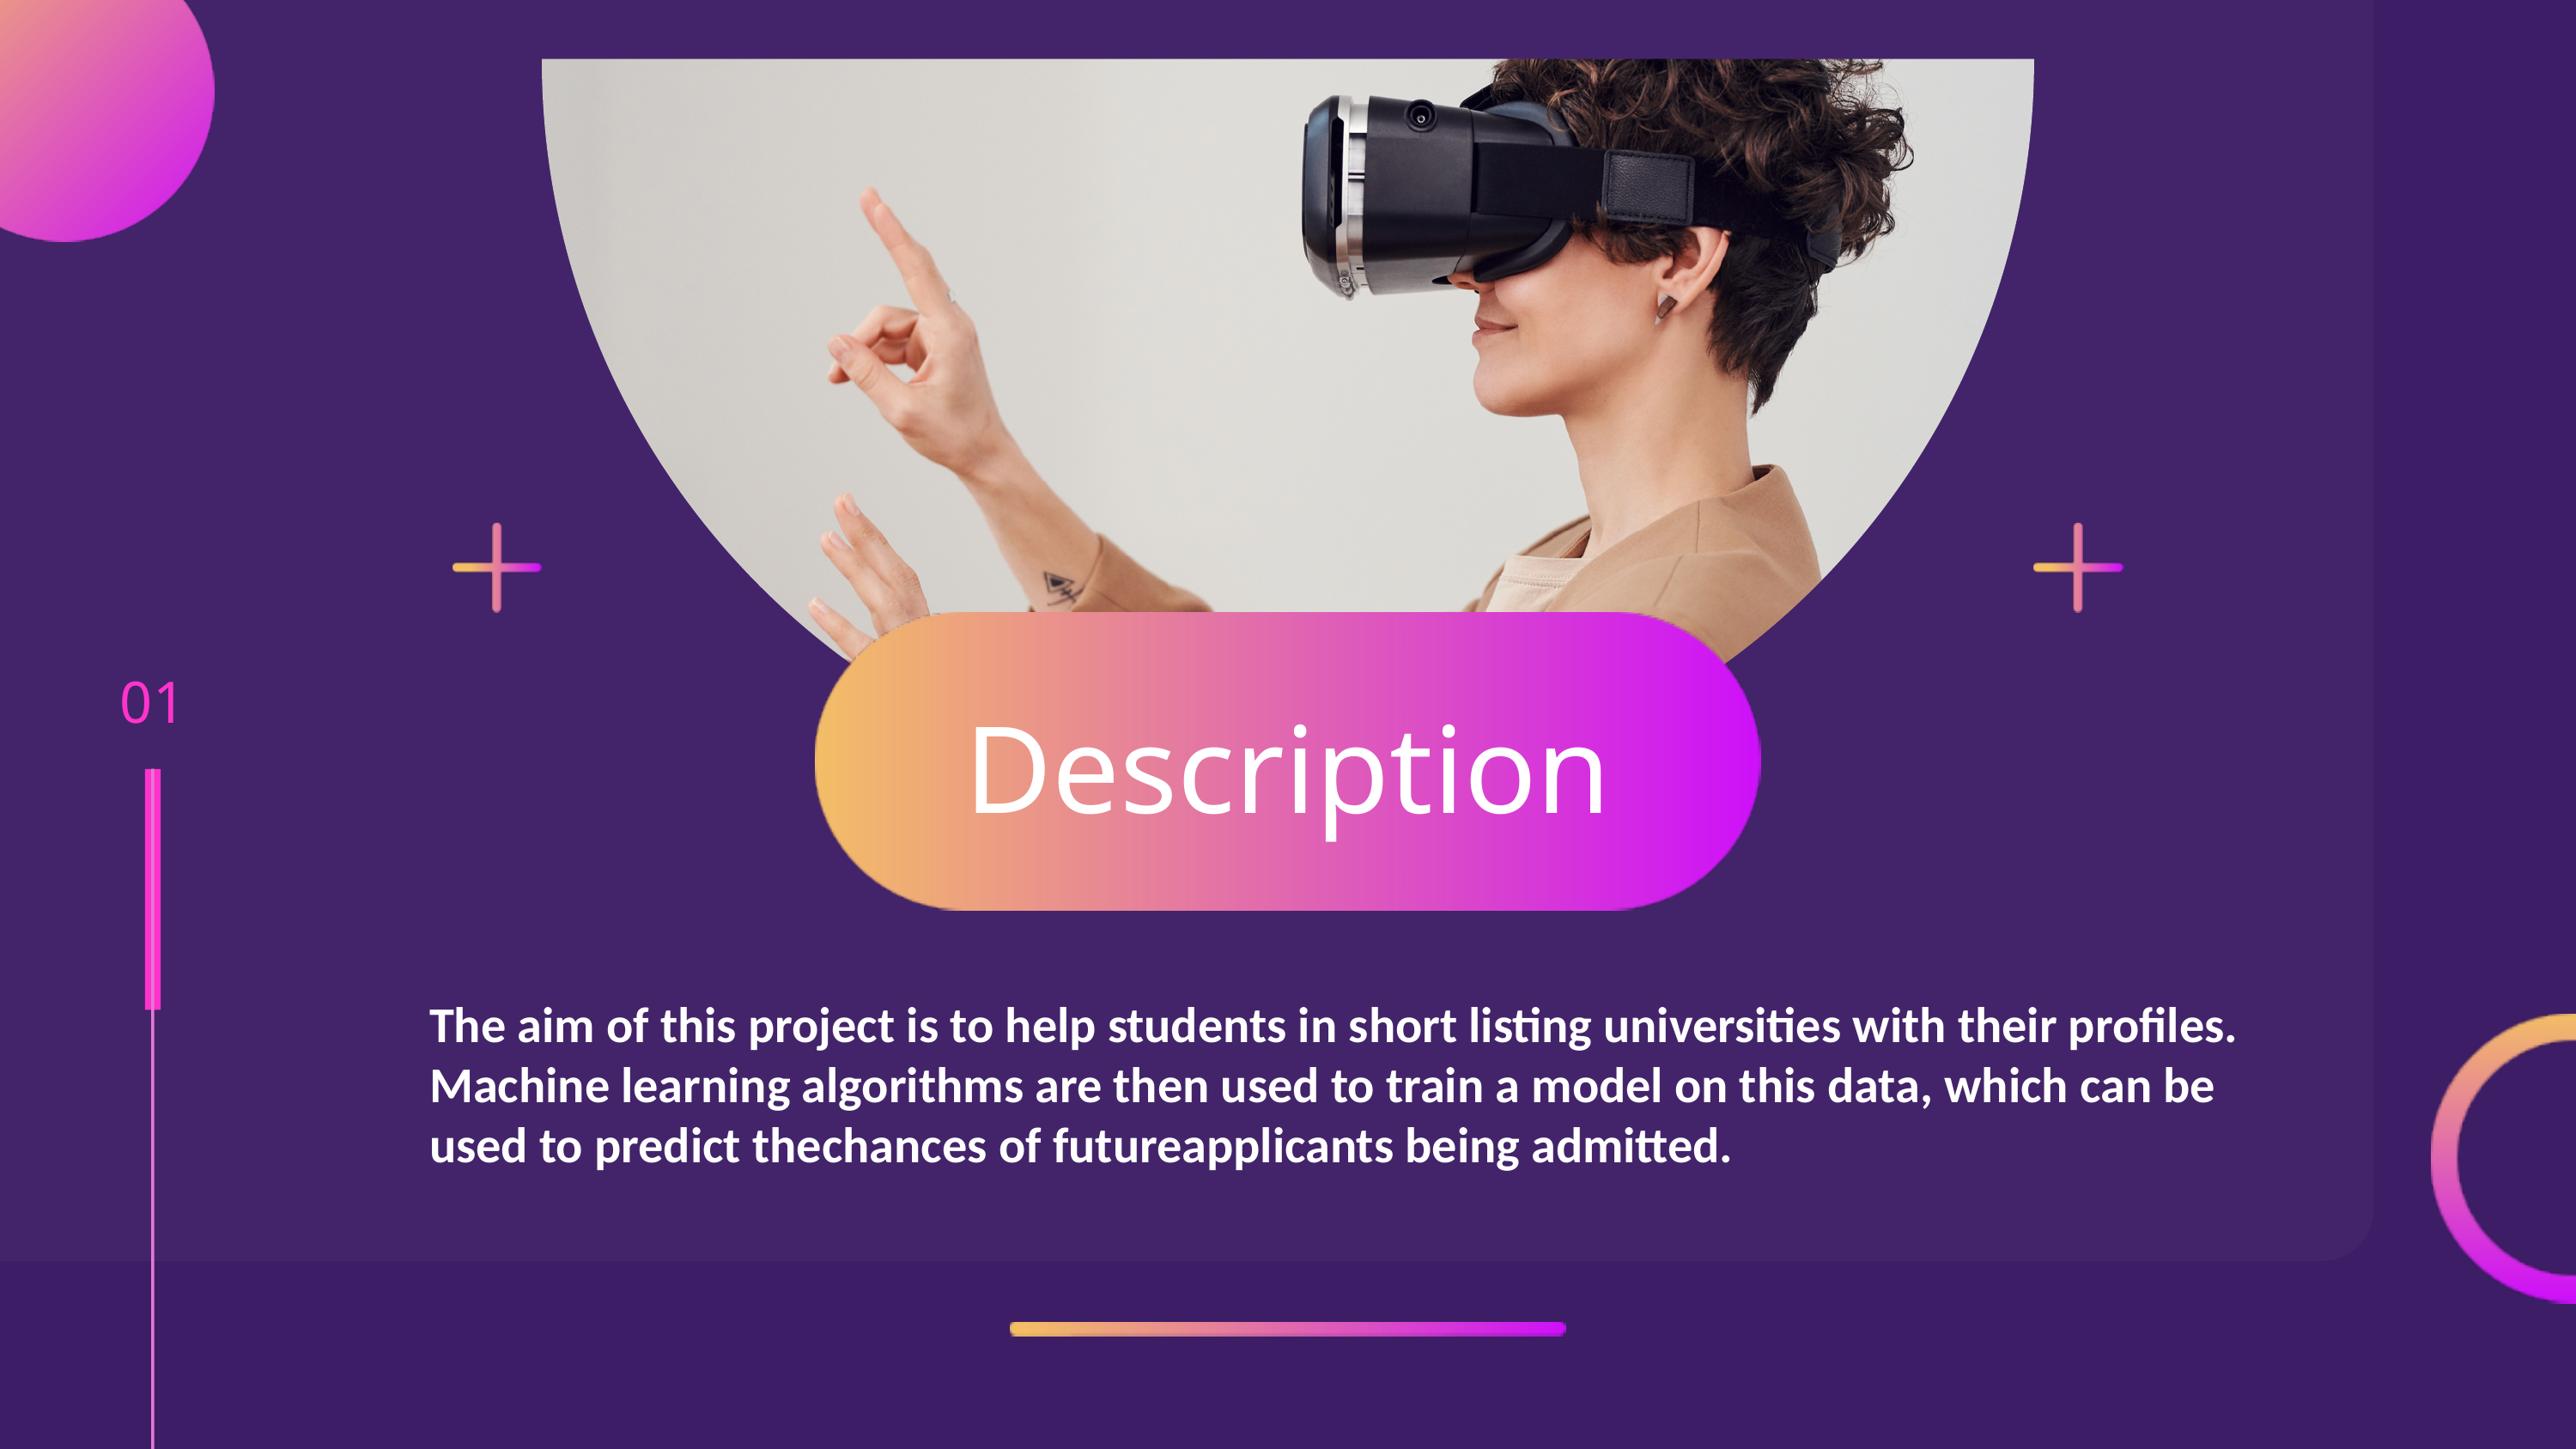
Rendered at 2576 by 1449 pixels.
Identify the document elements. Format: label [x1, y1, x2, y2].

text_box [144, 768, 161, 1449]
picture [0, 0, 216, 242]
picture [815, 612, 1761, 911]
picture [452, 523, 543, 614]
picture [1010, 1322, 1566, 1337]
picture [2033, 523, 2124, 614]
picture [2431, 1014, 2576, 1304]
text_box [0, 0, 2374, 1262]
text_box [541, 58, 2035, 805]
